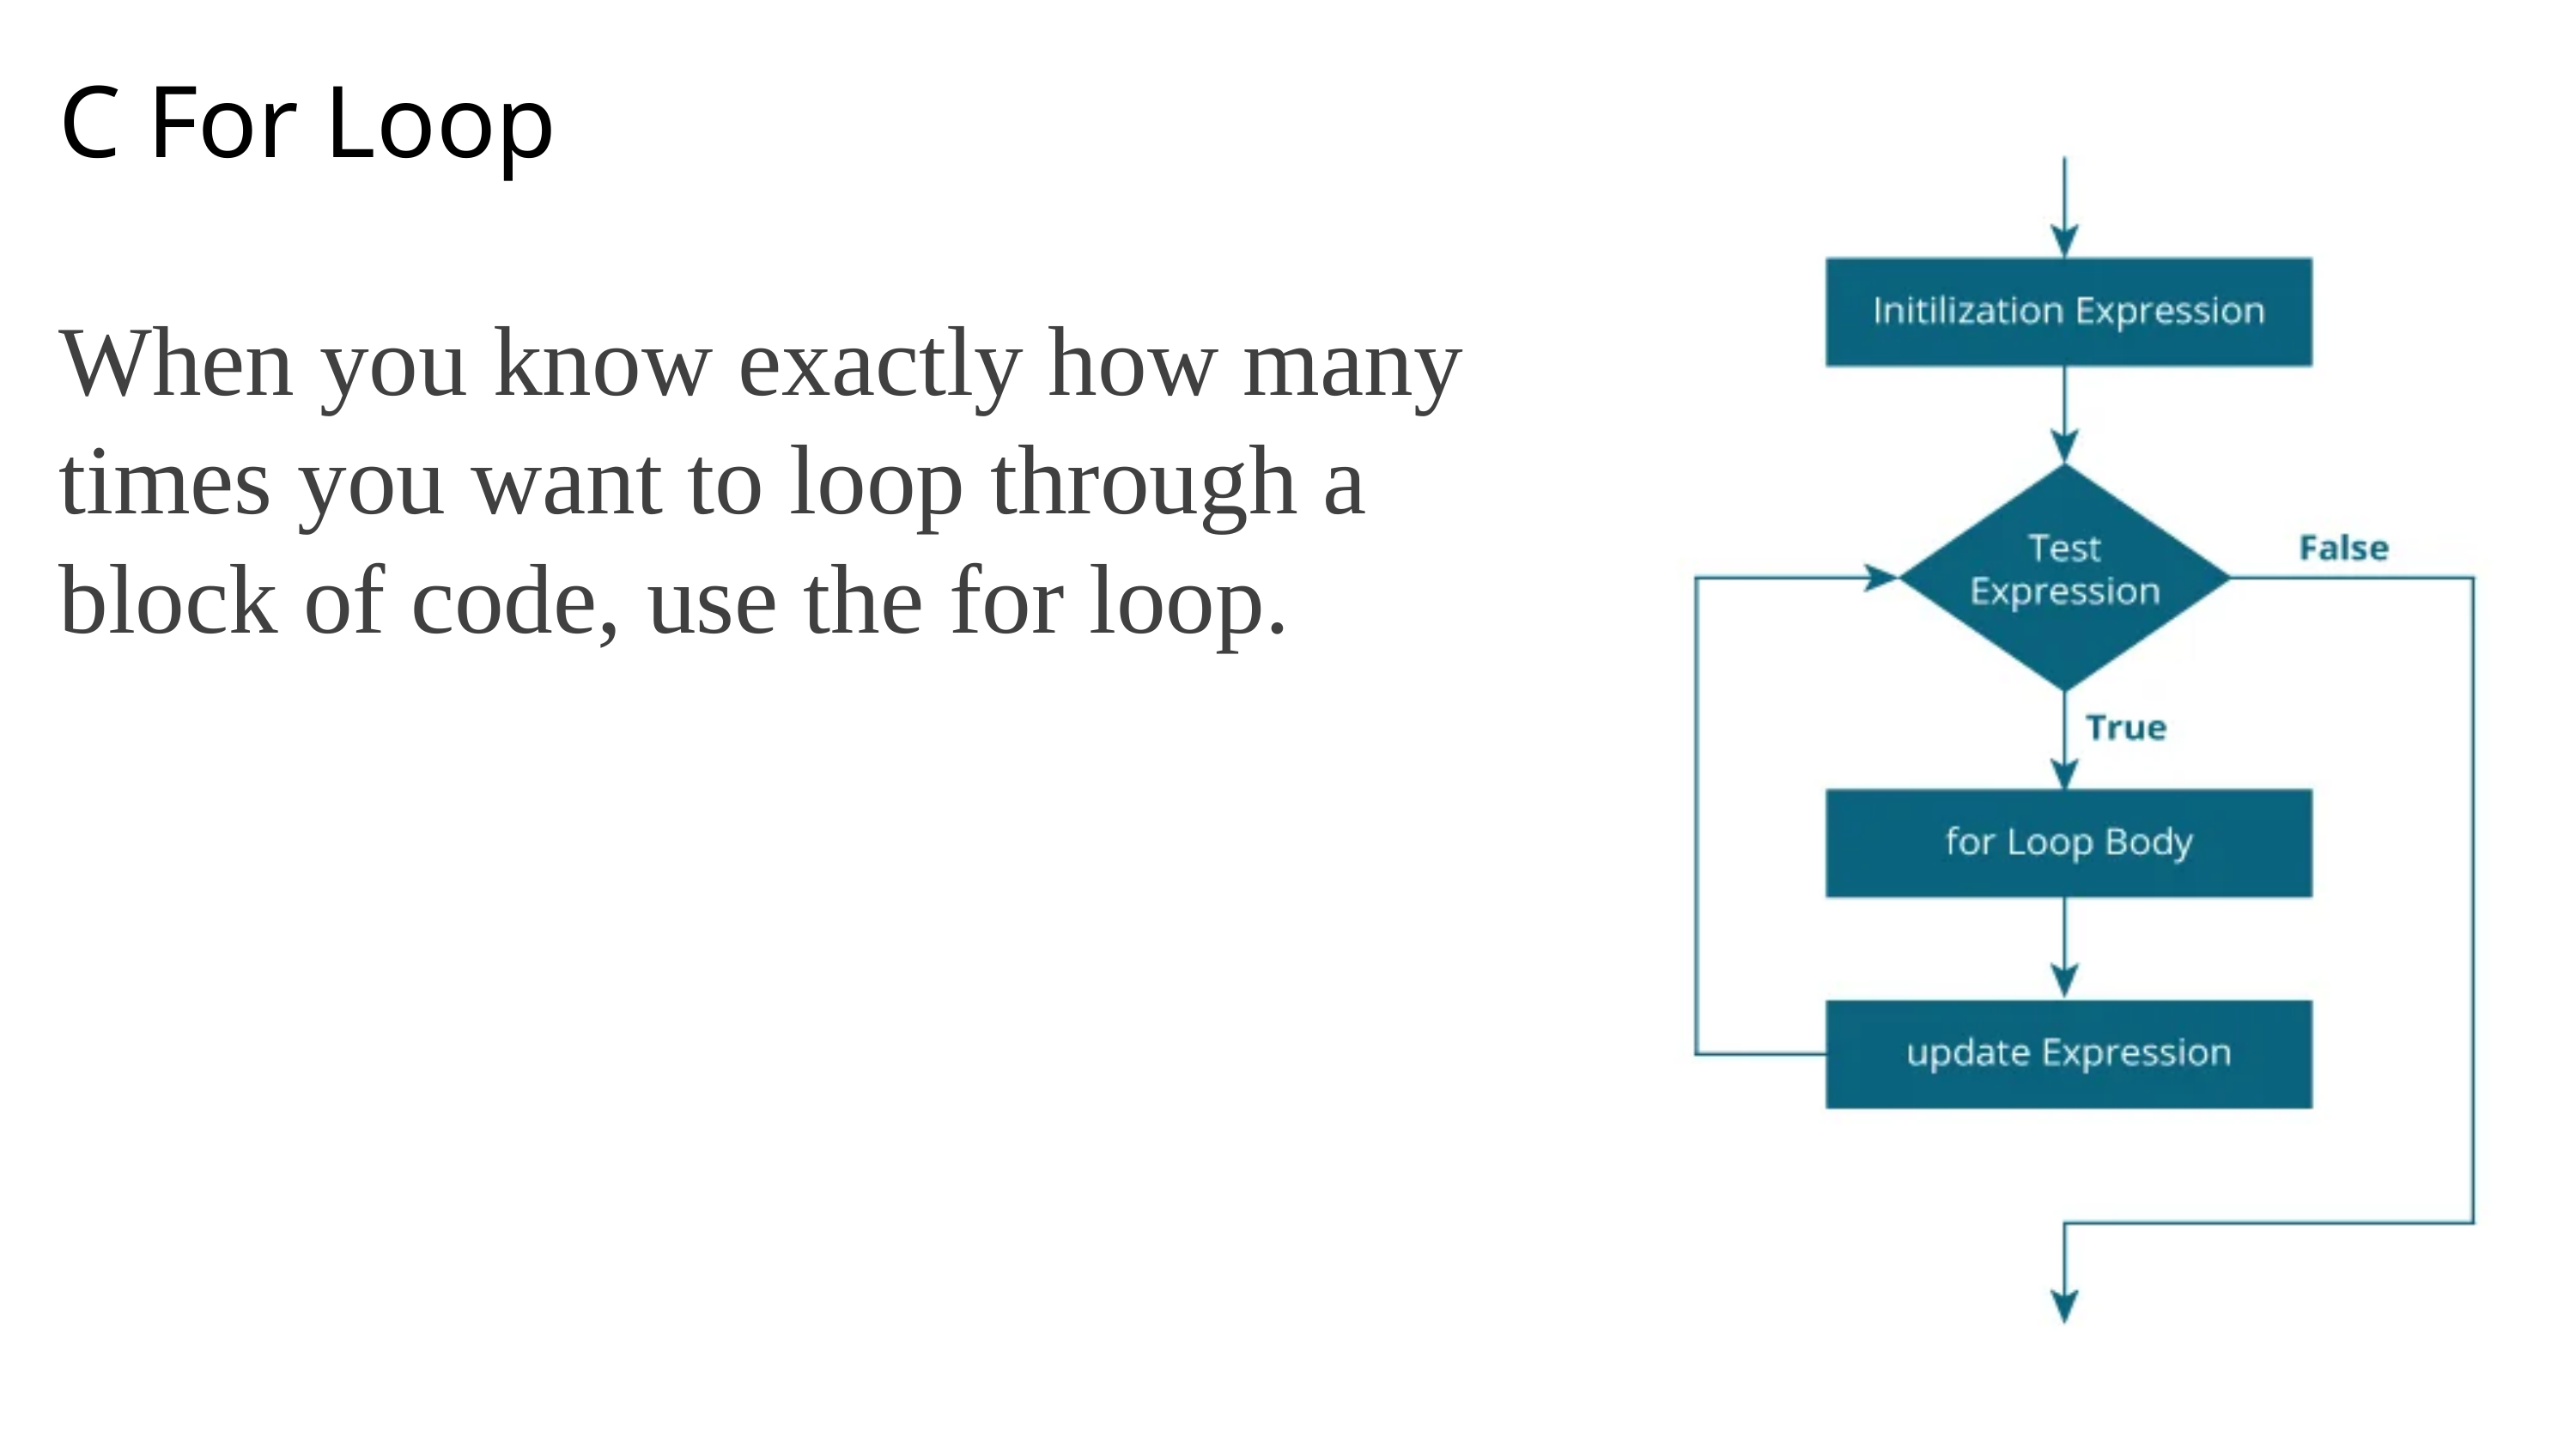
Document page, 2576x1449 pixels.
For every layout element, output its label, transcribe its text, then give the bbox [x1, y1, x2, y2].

text_box [1660, 144, 2518, 1331]
text_box C For Loop When you know exactly how many times you want to loop through a block of code, use the for loop. [58, 58, 1568, 653]
